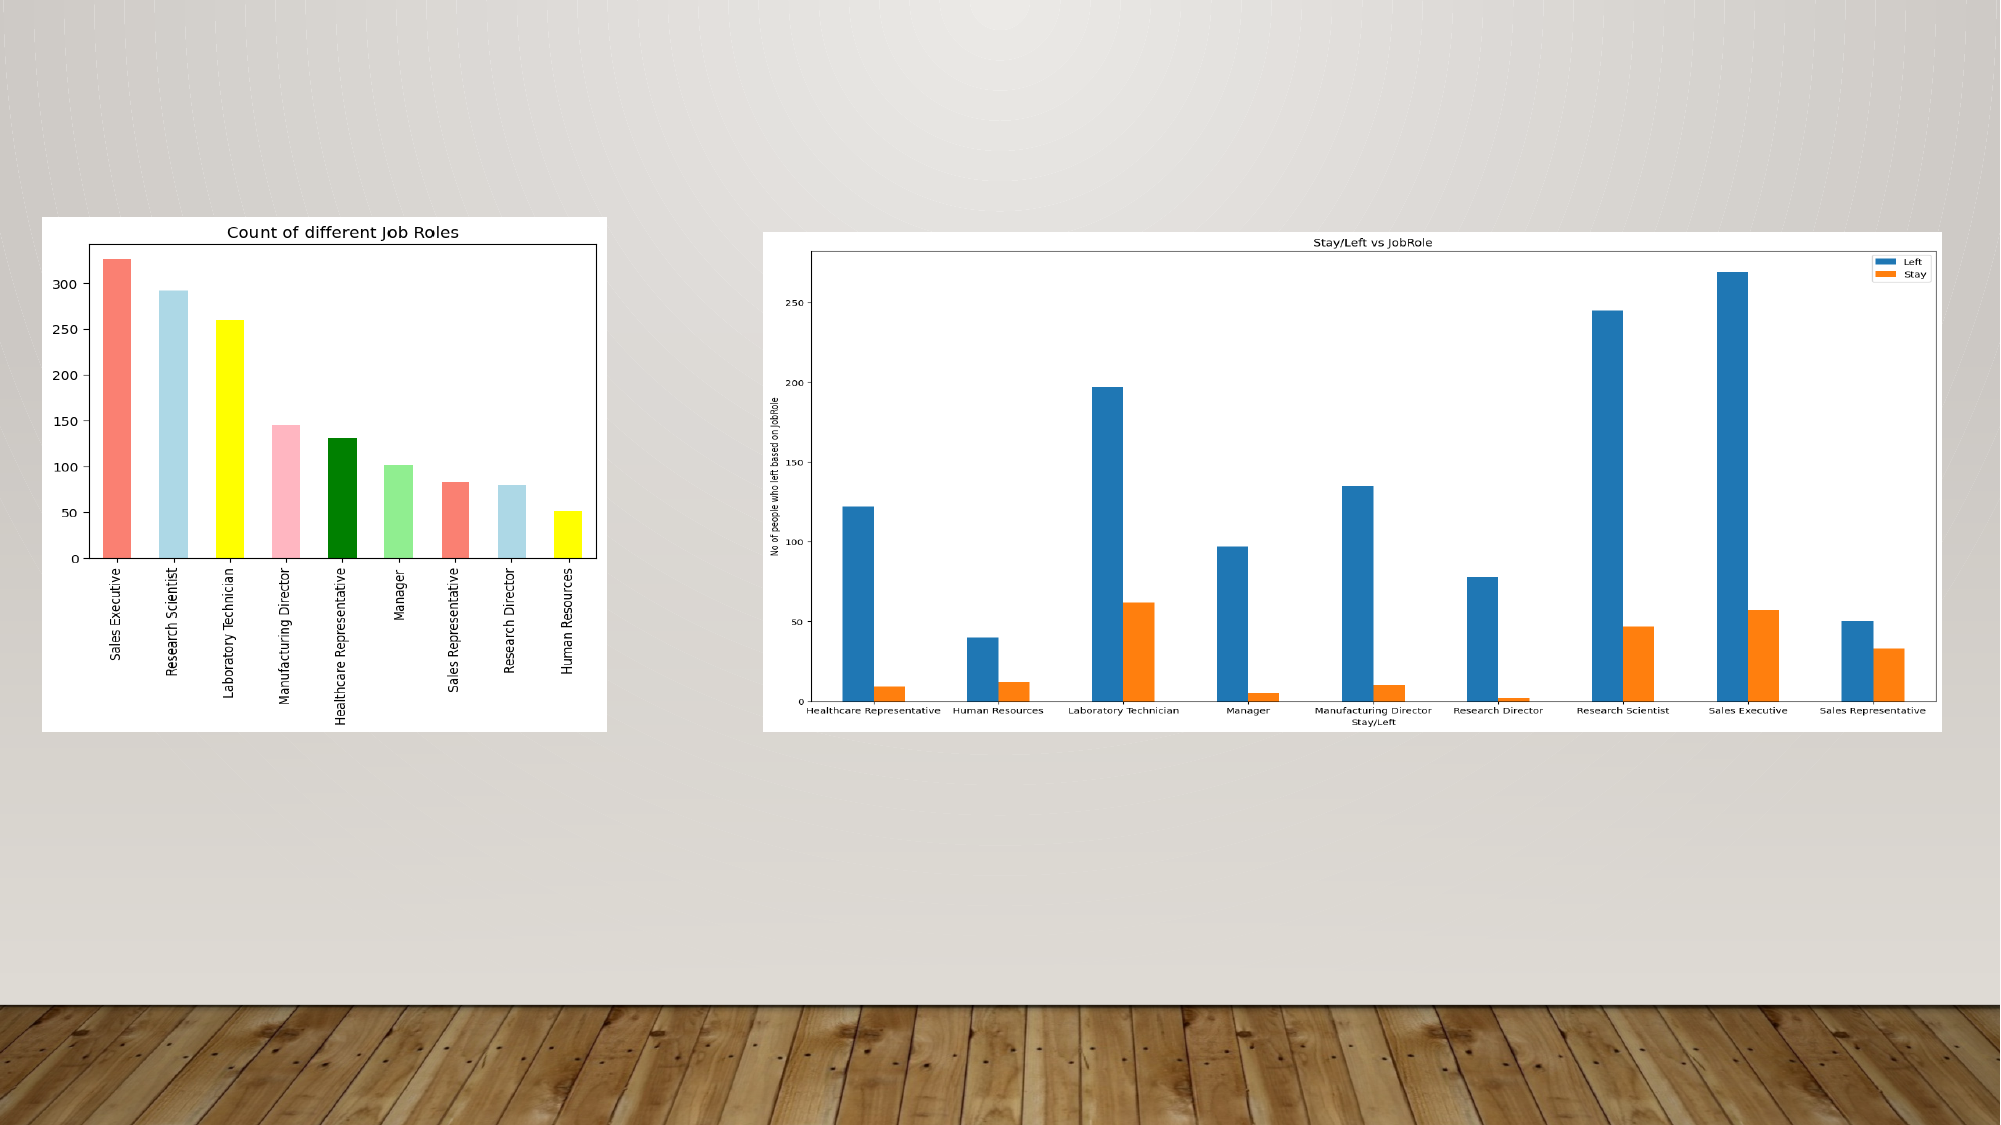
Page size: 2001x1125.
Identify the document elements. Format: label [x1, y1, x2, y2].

picture [41, 217, 608, 732]
picture [763, 232, 1942, 732]
picture [0, 1005, 2000, 1125]
